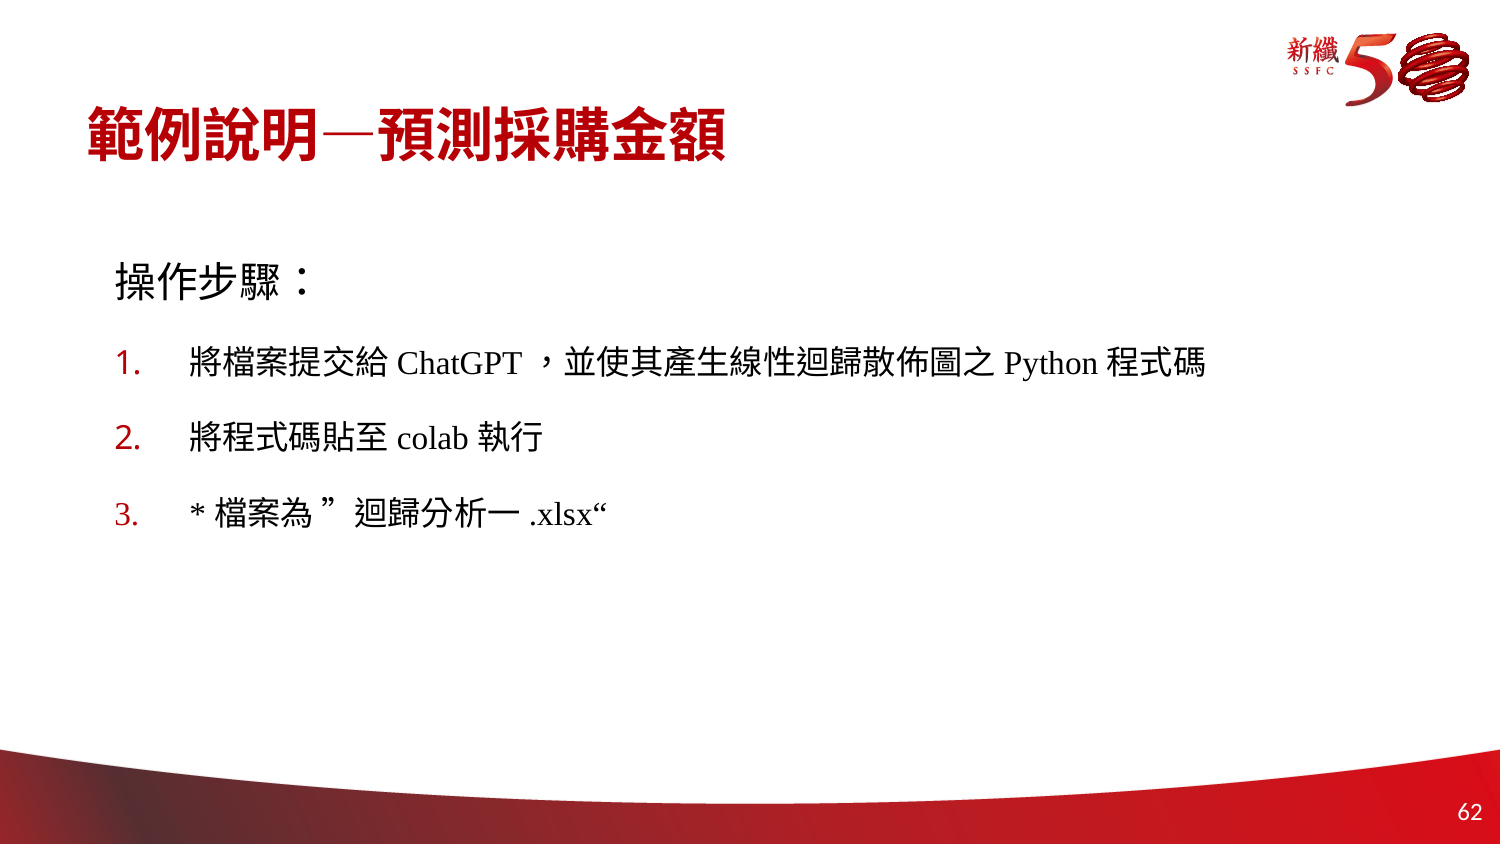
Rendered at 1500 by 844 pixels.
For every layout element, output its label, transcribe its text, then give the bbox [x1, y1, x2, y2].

list 操作步驟： 將檔案提交給ChatGPT，並使其產生線性迴歸散佈圖之Python程式碼 將程式碼貼至colab執行 *檔案為 ”迴歸分析一.xlsx“ [103, 224, 1397, 760]
picture [0, 0, 1500, 844]
slide_number 61 [1156, 788, 1495, 833]
title 範例說明—預測採購金額 [75, 67, 1425, 209]
